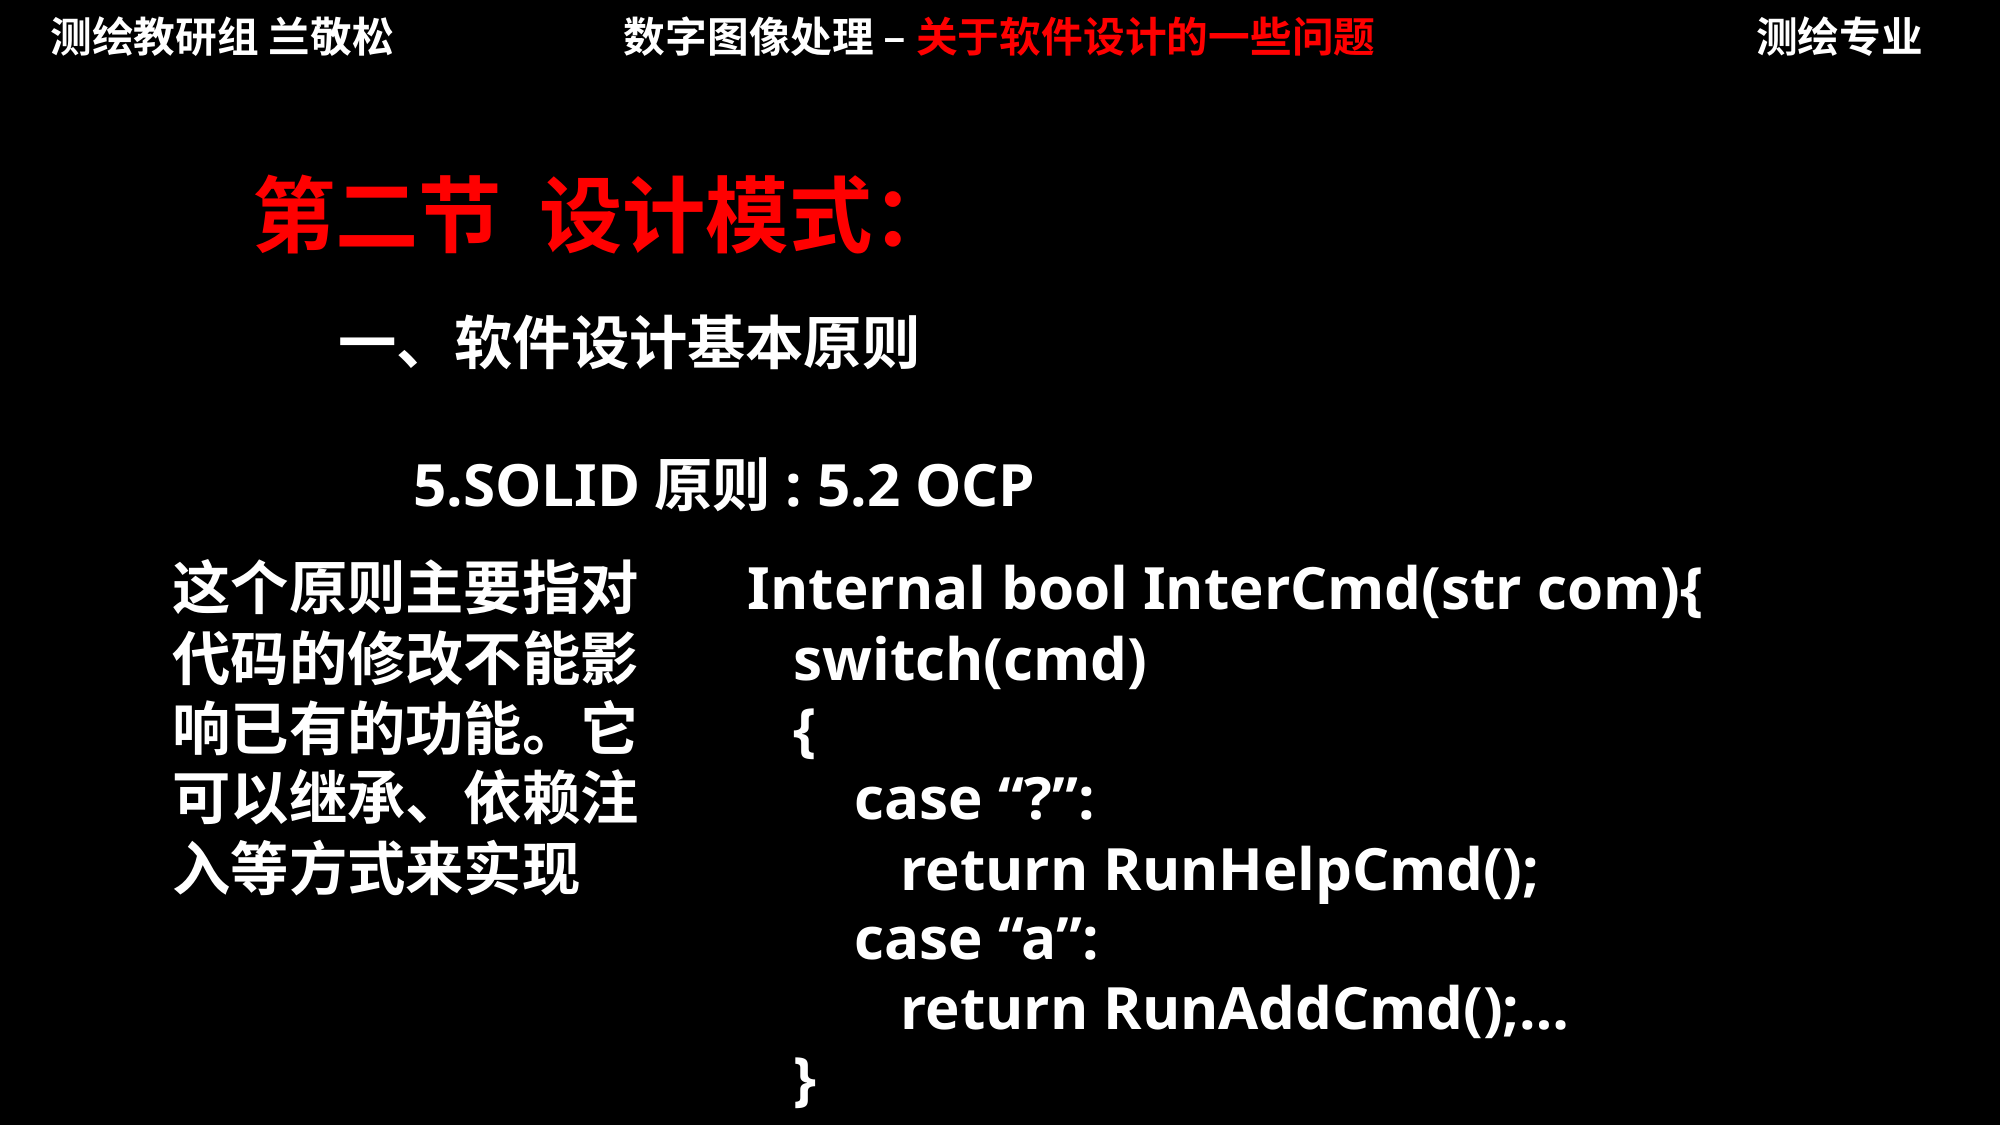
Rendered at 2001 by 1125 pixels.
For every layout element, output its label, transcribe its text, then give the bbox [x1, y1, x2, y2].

text_box 这个原则主要指对代码的修改不能影响已有的功能。它可以继承、依赖注入等方式来实现 [157, 544, 681, 909]
text_box Internal bool InterCmd(str com){ switch(cmd) { case “?”: return RunHelpCmd(); case “a”: return RunAddCmd();… } [733, 544, 1724, 1119]
text_box 测绘专业 [1741, 3, 1939, 69]
text_box 数字图像处理 – 关于软件设计的一些问题 [609, 3, 1391, 69]
text_box 第二节 设计模式： [237, 155, 972, 271]
text_box 5.SOLID原则: [398, 440, 802, 526]
text_box 一、软件设计基本原则 [323, 298, 975, 384]
text_box 5.2 OCP [802, 440, 1079, 526]
text_box 测绘教研组 兰敬松 [35, 3, 409, 69]
